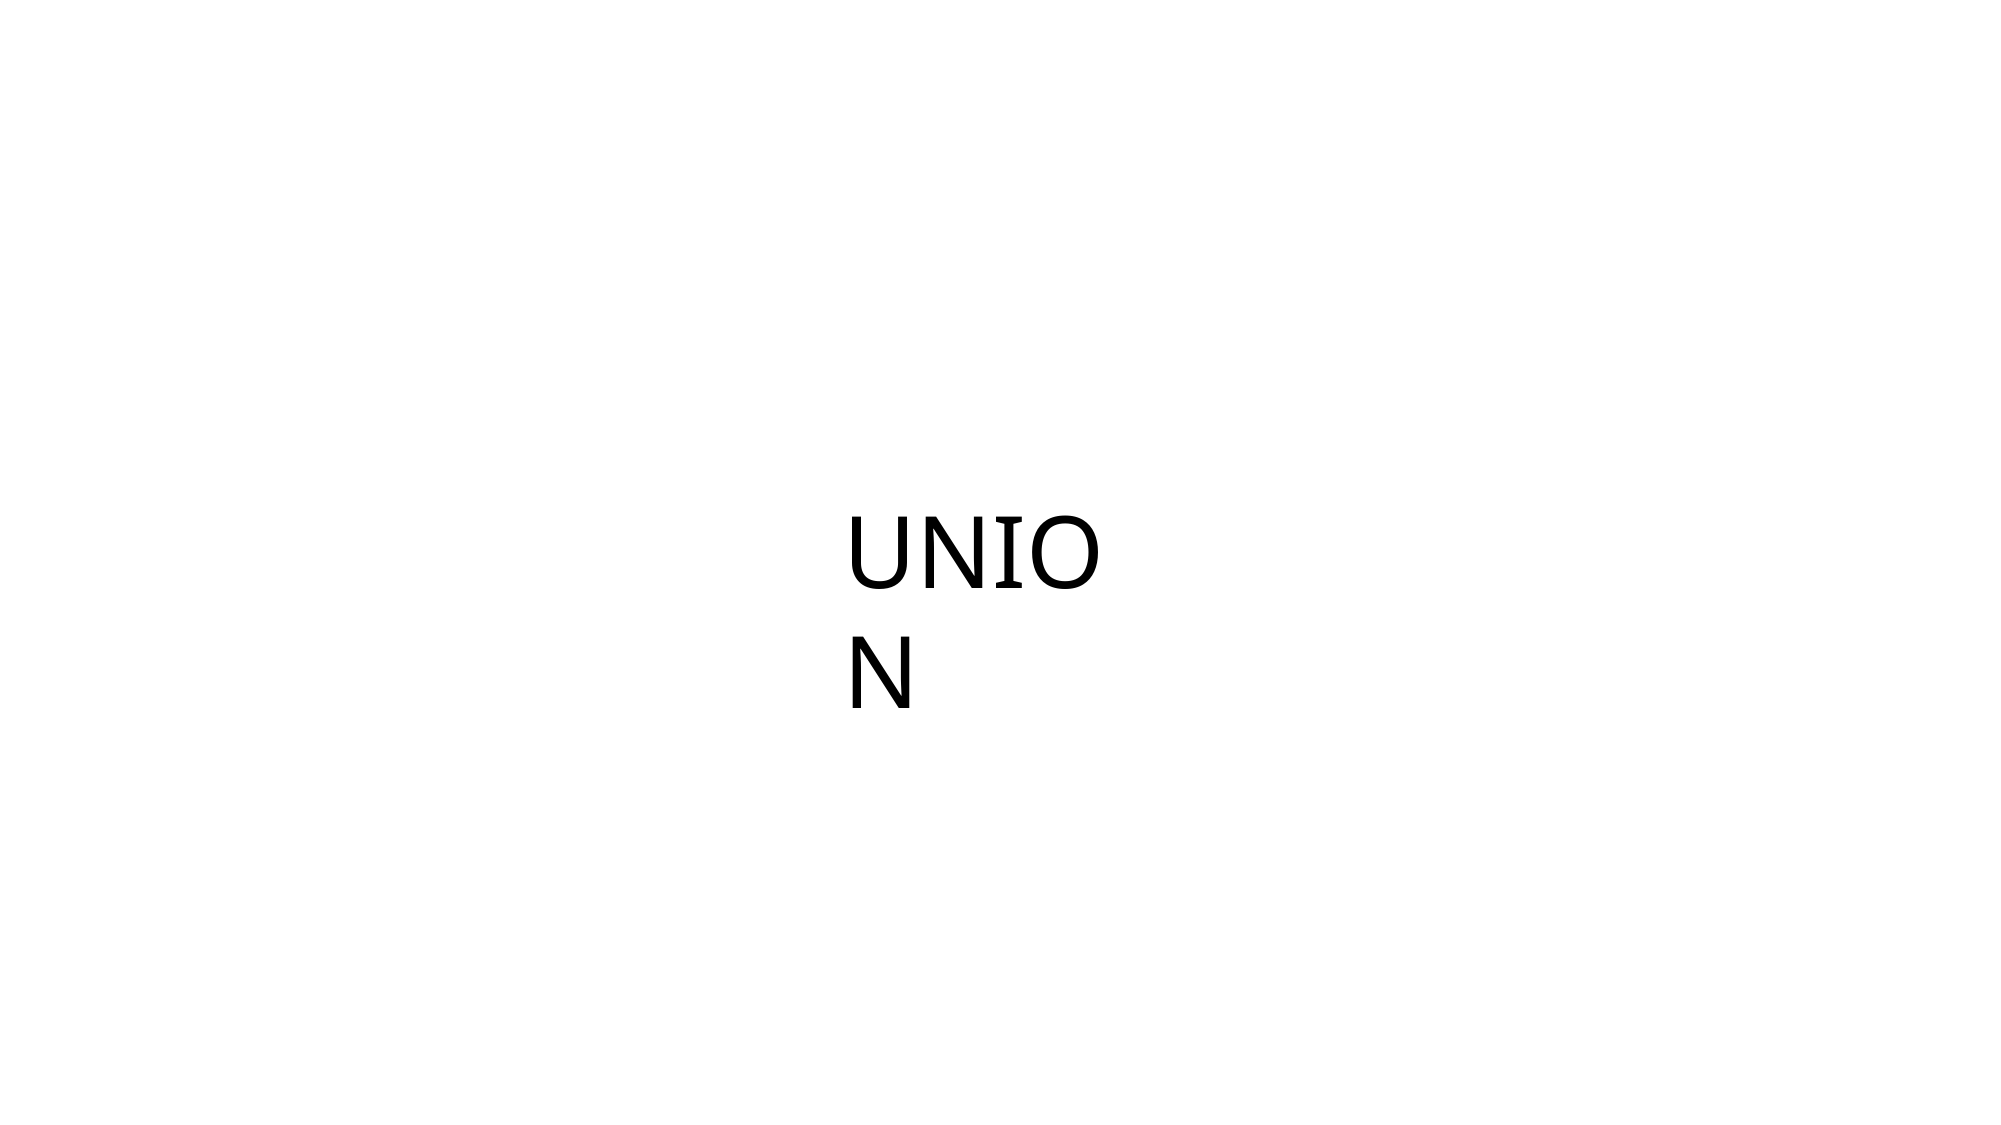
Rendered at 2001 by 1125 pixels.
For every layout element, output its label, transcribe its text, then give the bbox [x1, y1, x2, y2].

text_box UNION [828, 481, 1172, 736]
